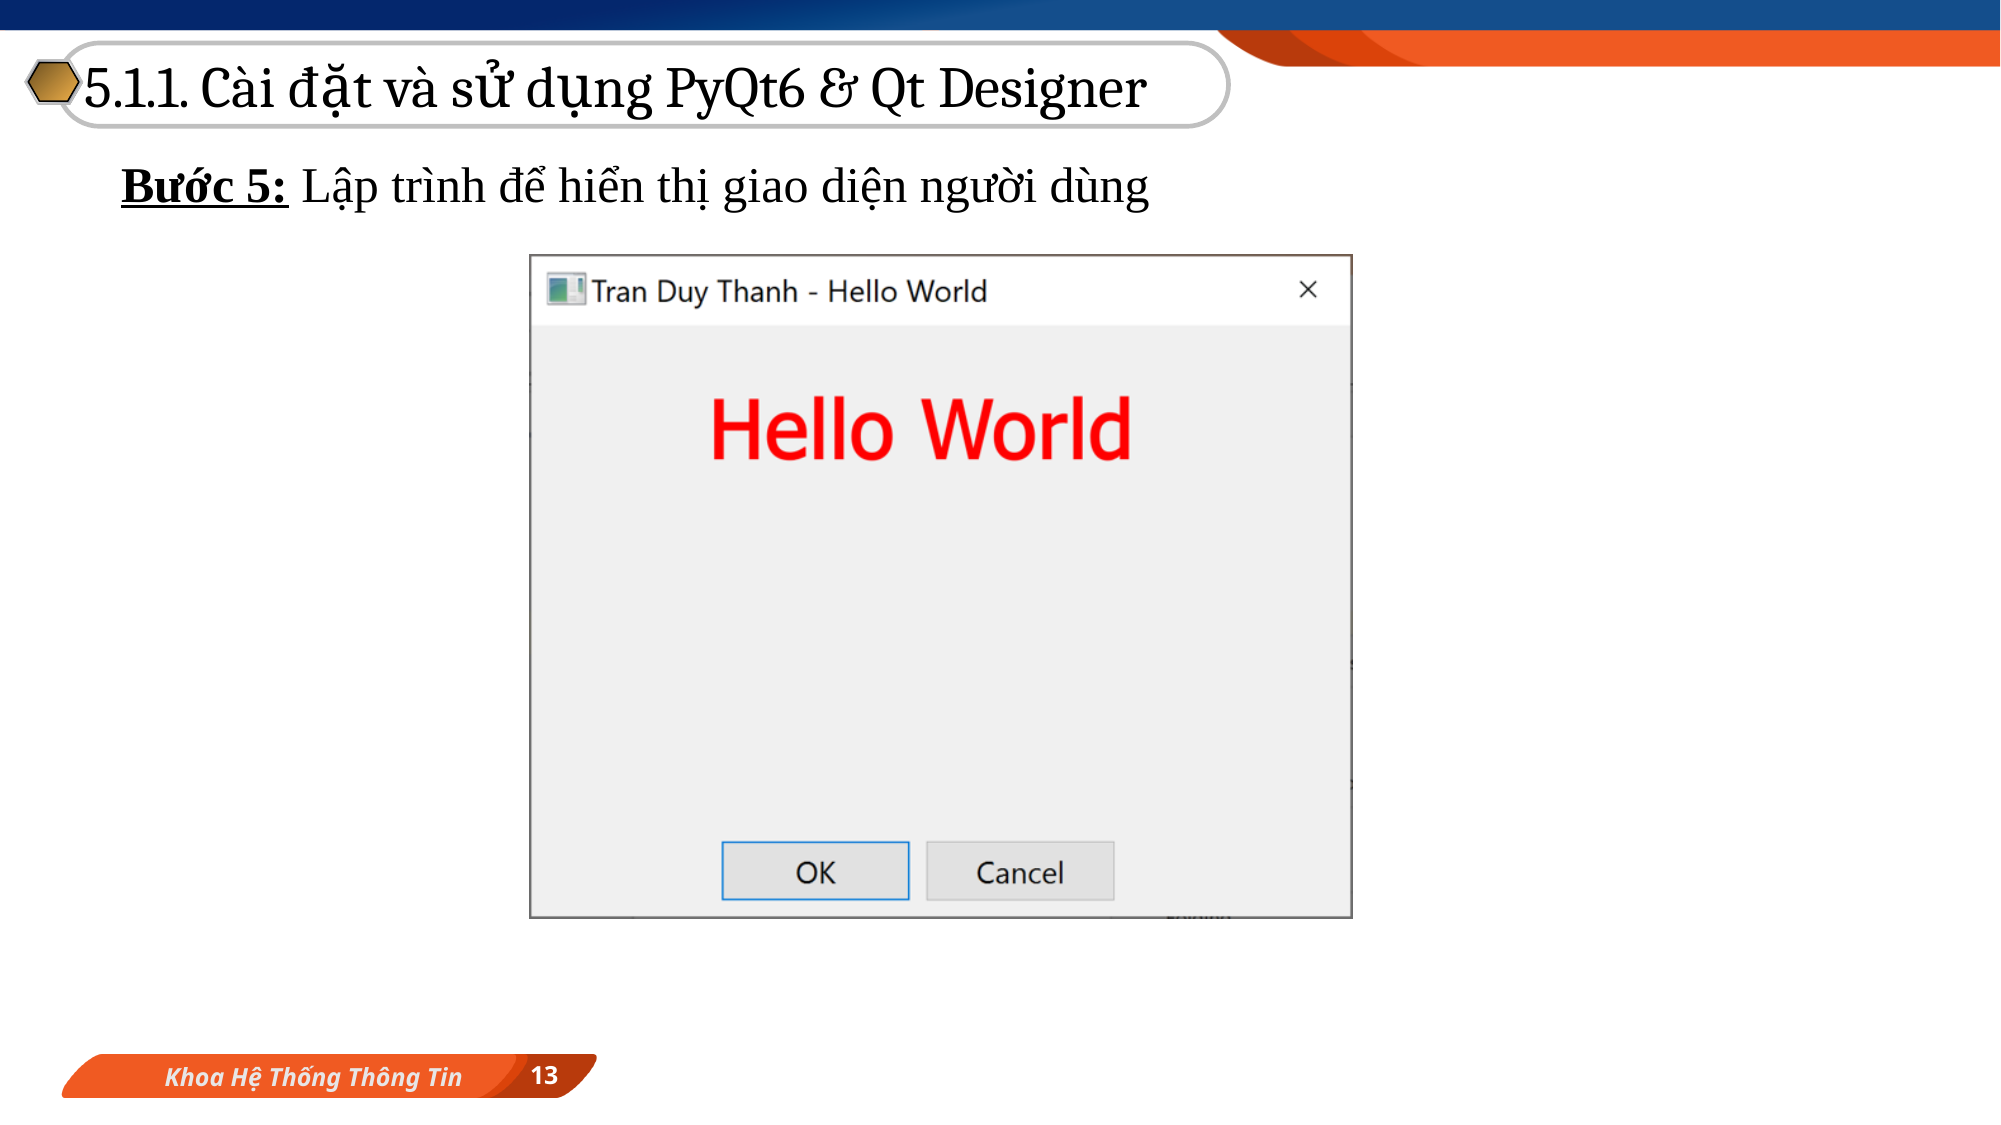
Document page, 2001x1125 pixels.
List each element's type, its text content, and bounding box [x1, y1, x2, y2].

slide_number 13 [508, 1046, 574, 1106]
text_box Bước 5: Lập trình để hiển thị giao diện người dùng [106, 144, 1916, 220]
footer Khoa Hệ Thống Thông Tin [119, 1054, 508, 1098]
picture [0, 0, 2001, 71]
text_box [24, 42, 1229, 127]
picture [34, 1017, 624, 1125]
picture [529, 253, 1353, 919]
